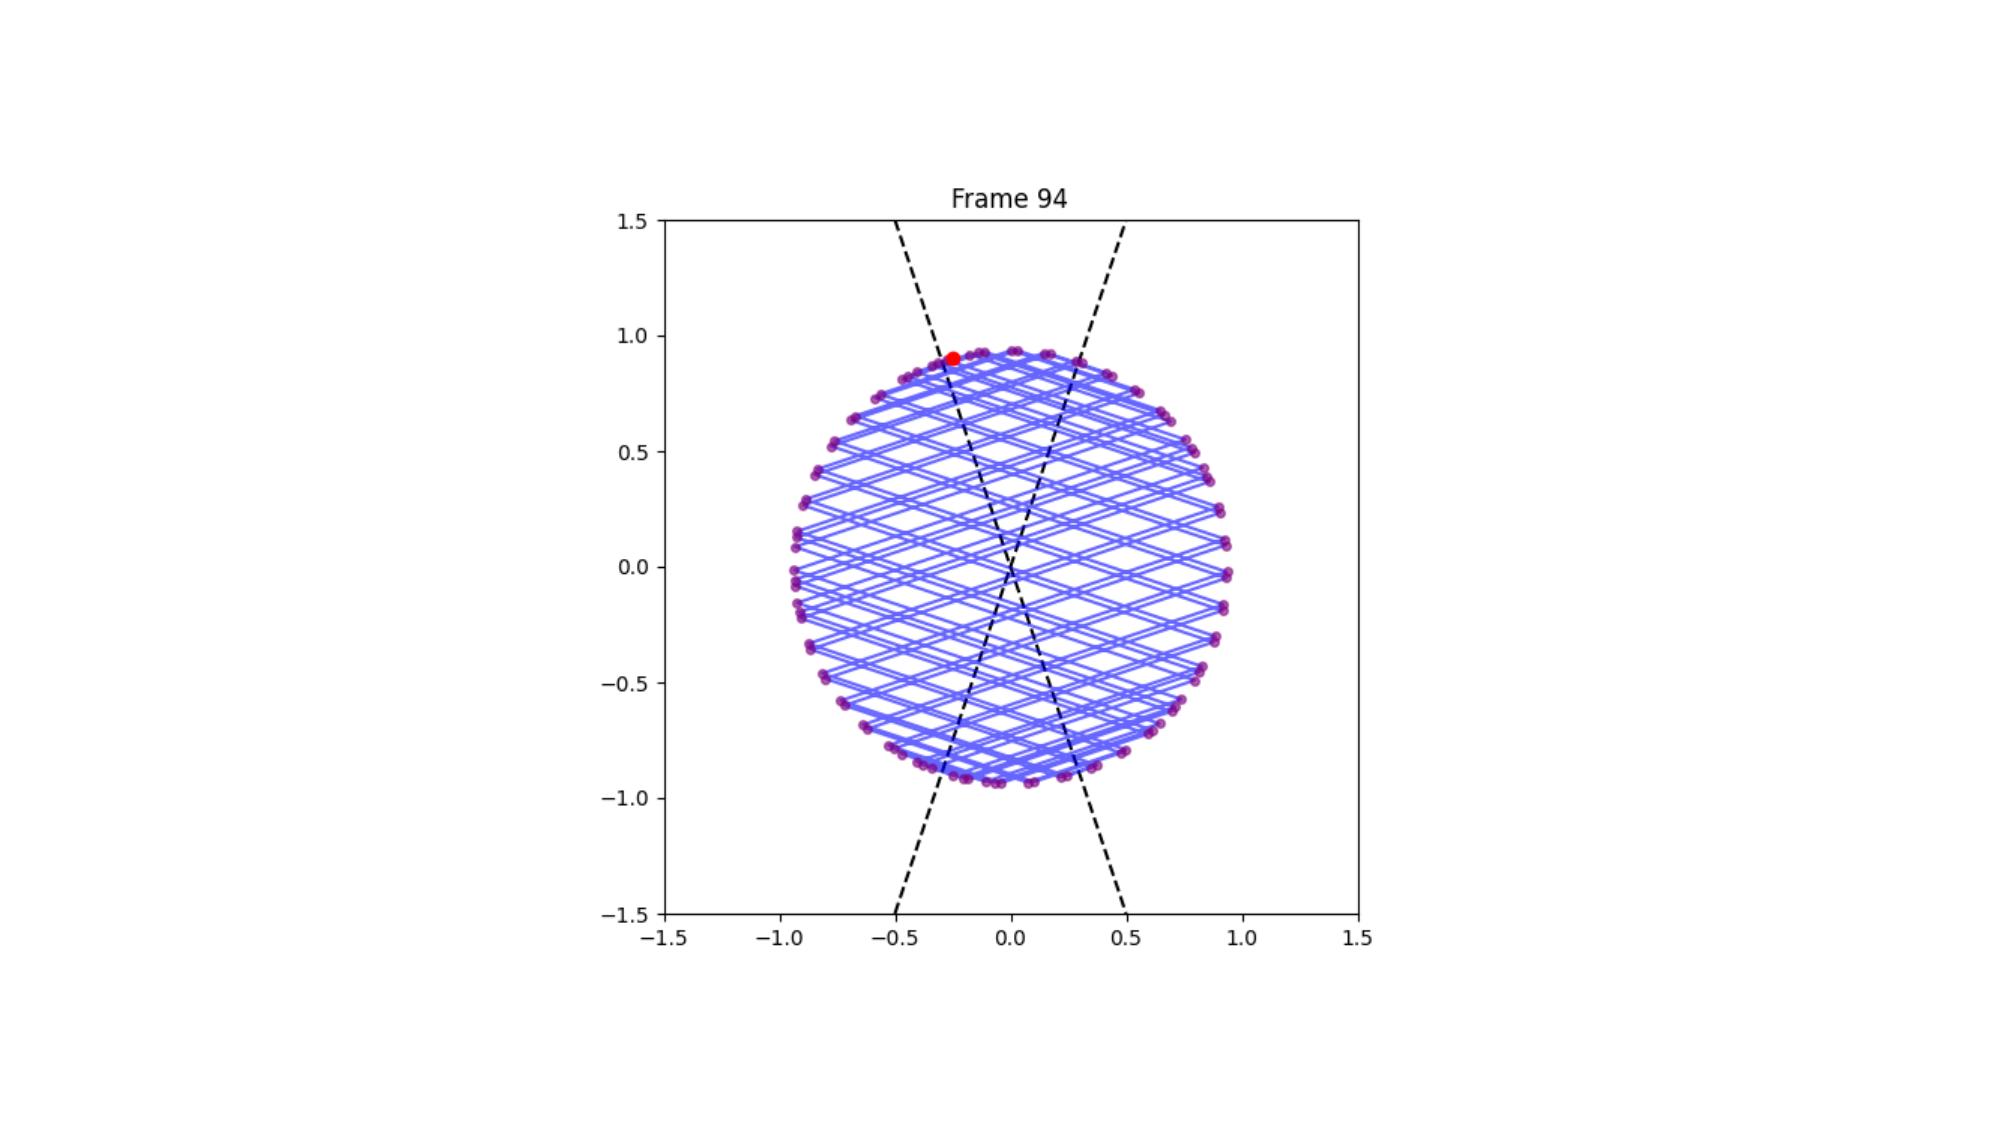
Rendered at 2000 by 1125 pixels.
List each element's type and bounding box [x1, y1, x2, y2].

picture [549, 112, 1450, 1013]
